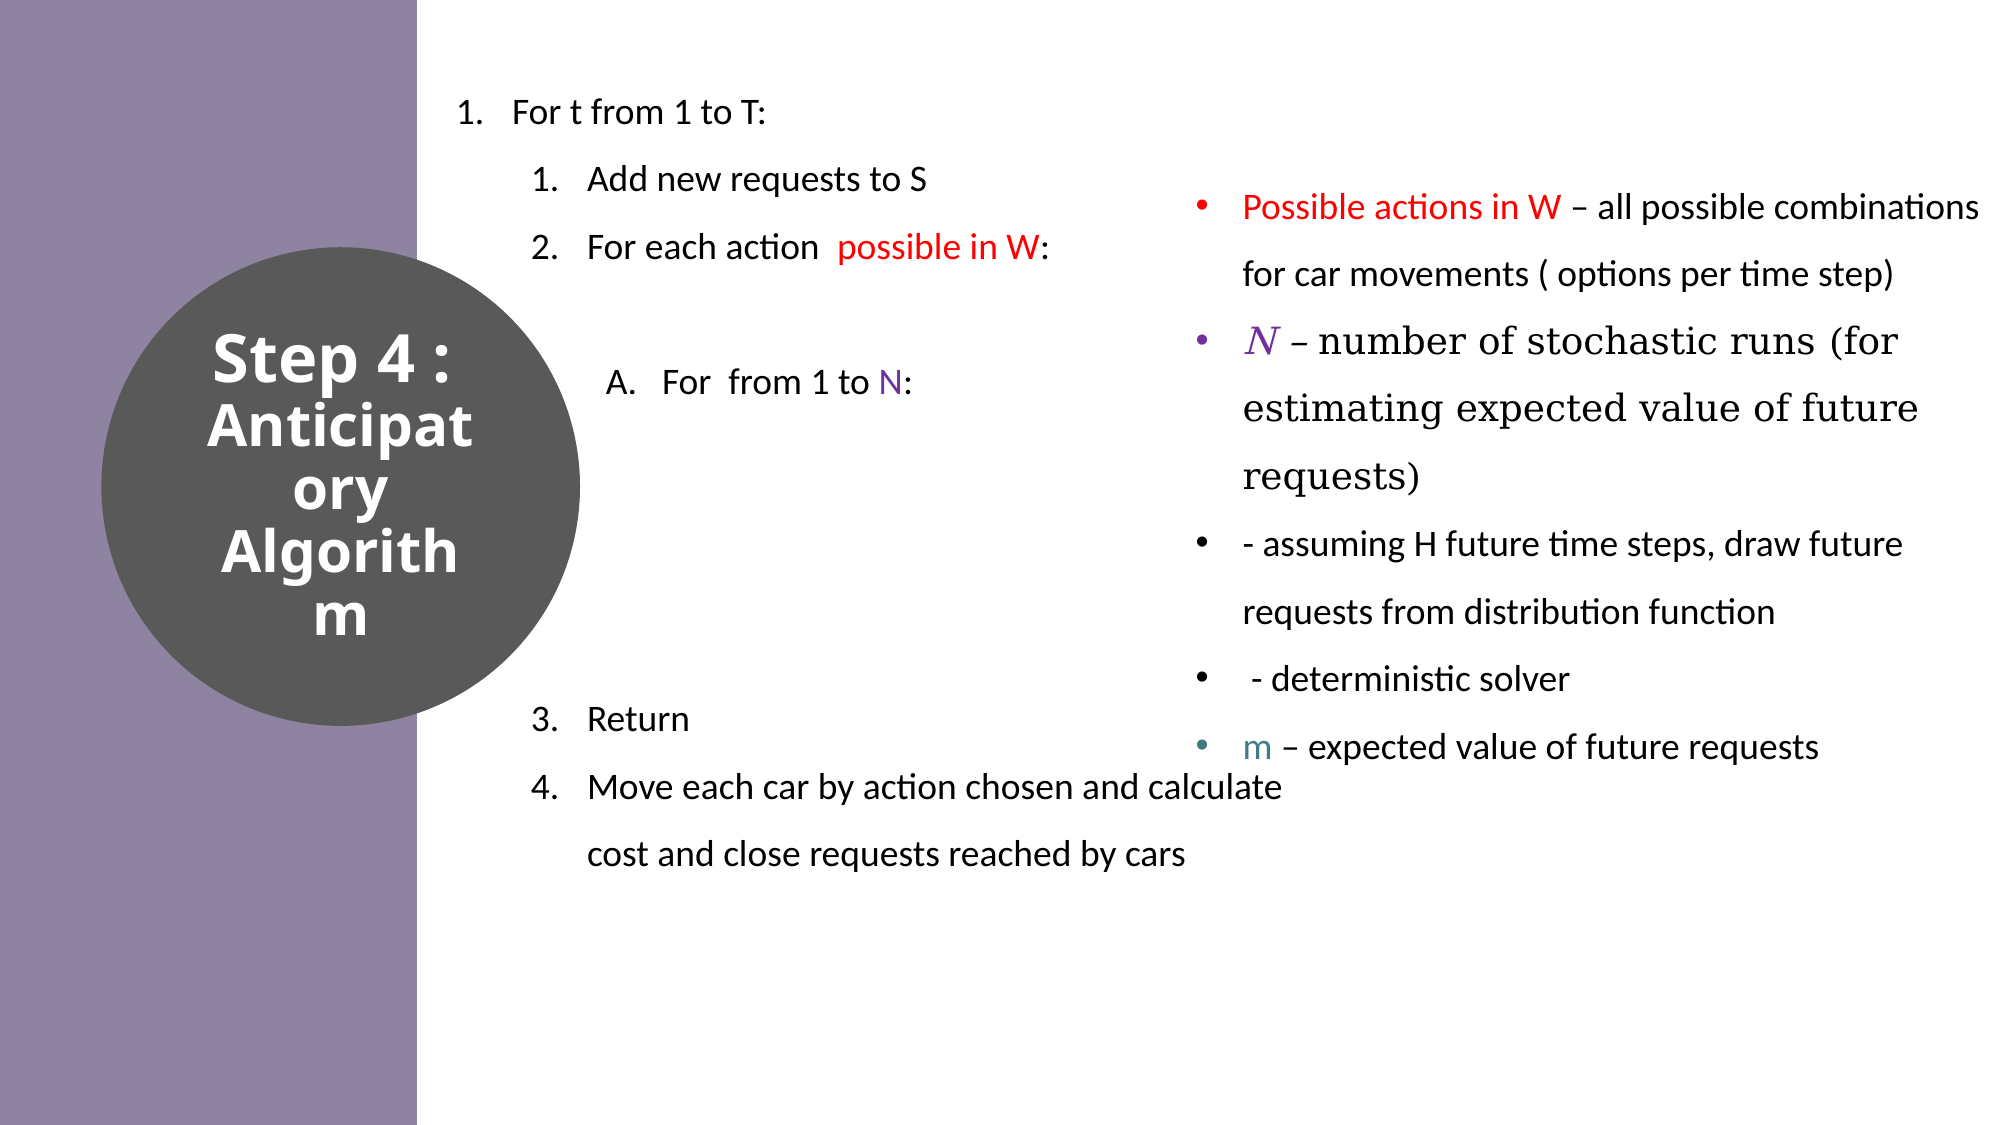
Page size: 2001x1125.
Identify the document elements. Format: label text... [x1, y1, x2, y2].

text_box [0, 0, 418, 1125]
text_box Step 4 : Anticipatory Algorithm [115, 261, 566, 712]
